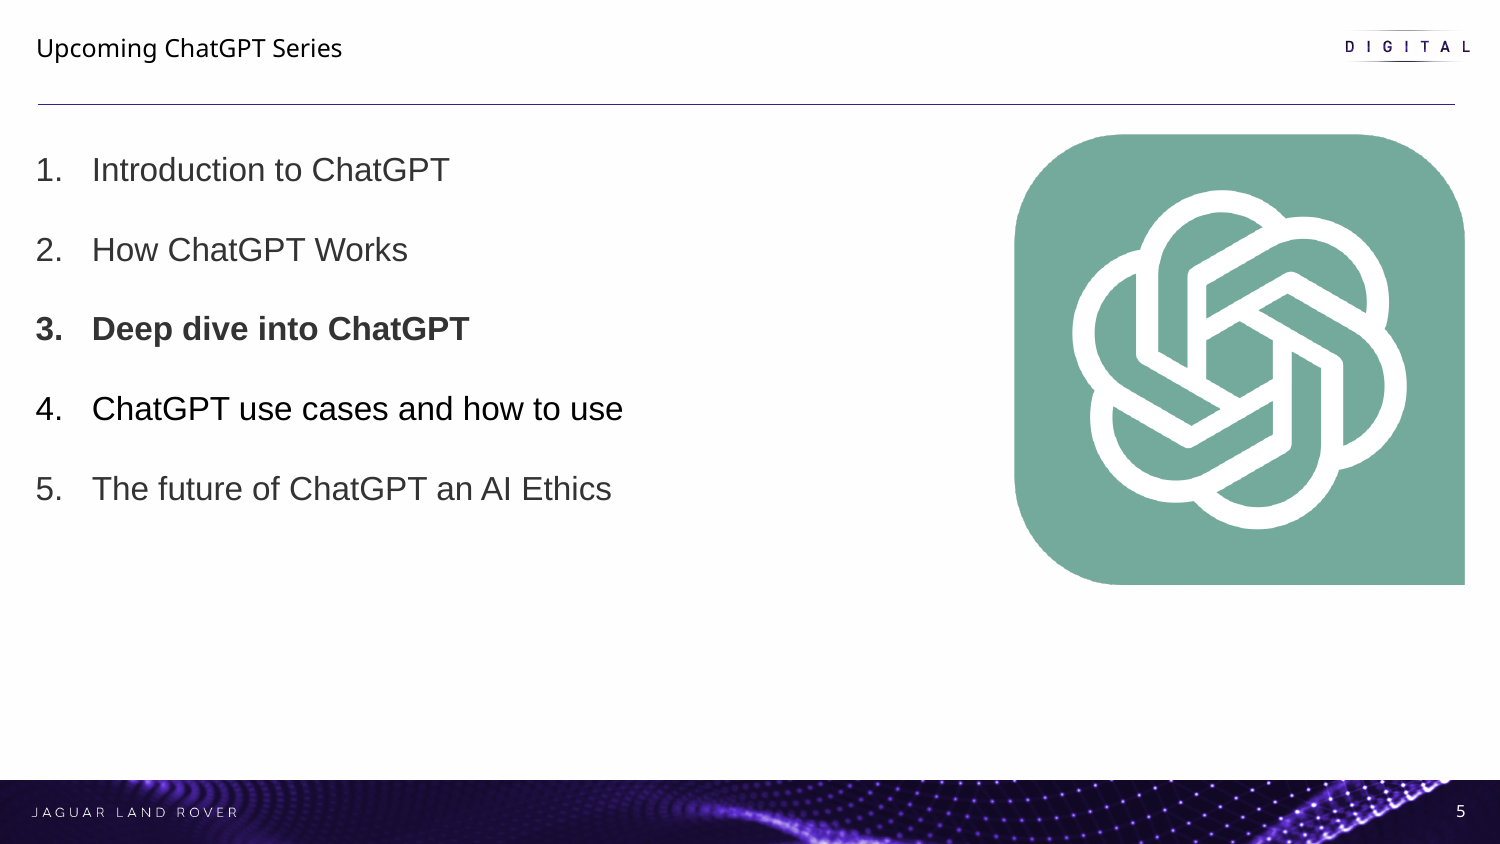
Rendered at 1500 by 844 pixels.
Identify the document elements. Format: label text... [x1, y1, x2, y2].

text_box Introduction to ChatGPT How ChatGPT Works Deep dive into ChatGPT ChatGPT use cases and how to use The future of ChatGPT an AI Ethics [35, 147, 812, 667]
slide_number 5 [1361, 780, 1481, 844]
picture [0, 0, 1500, 844]
list Upcoming ChatGPT Series [36, 25, 1321, 56]
